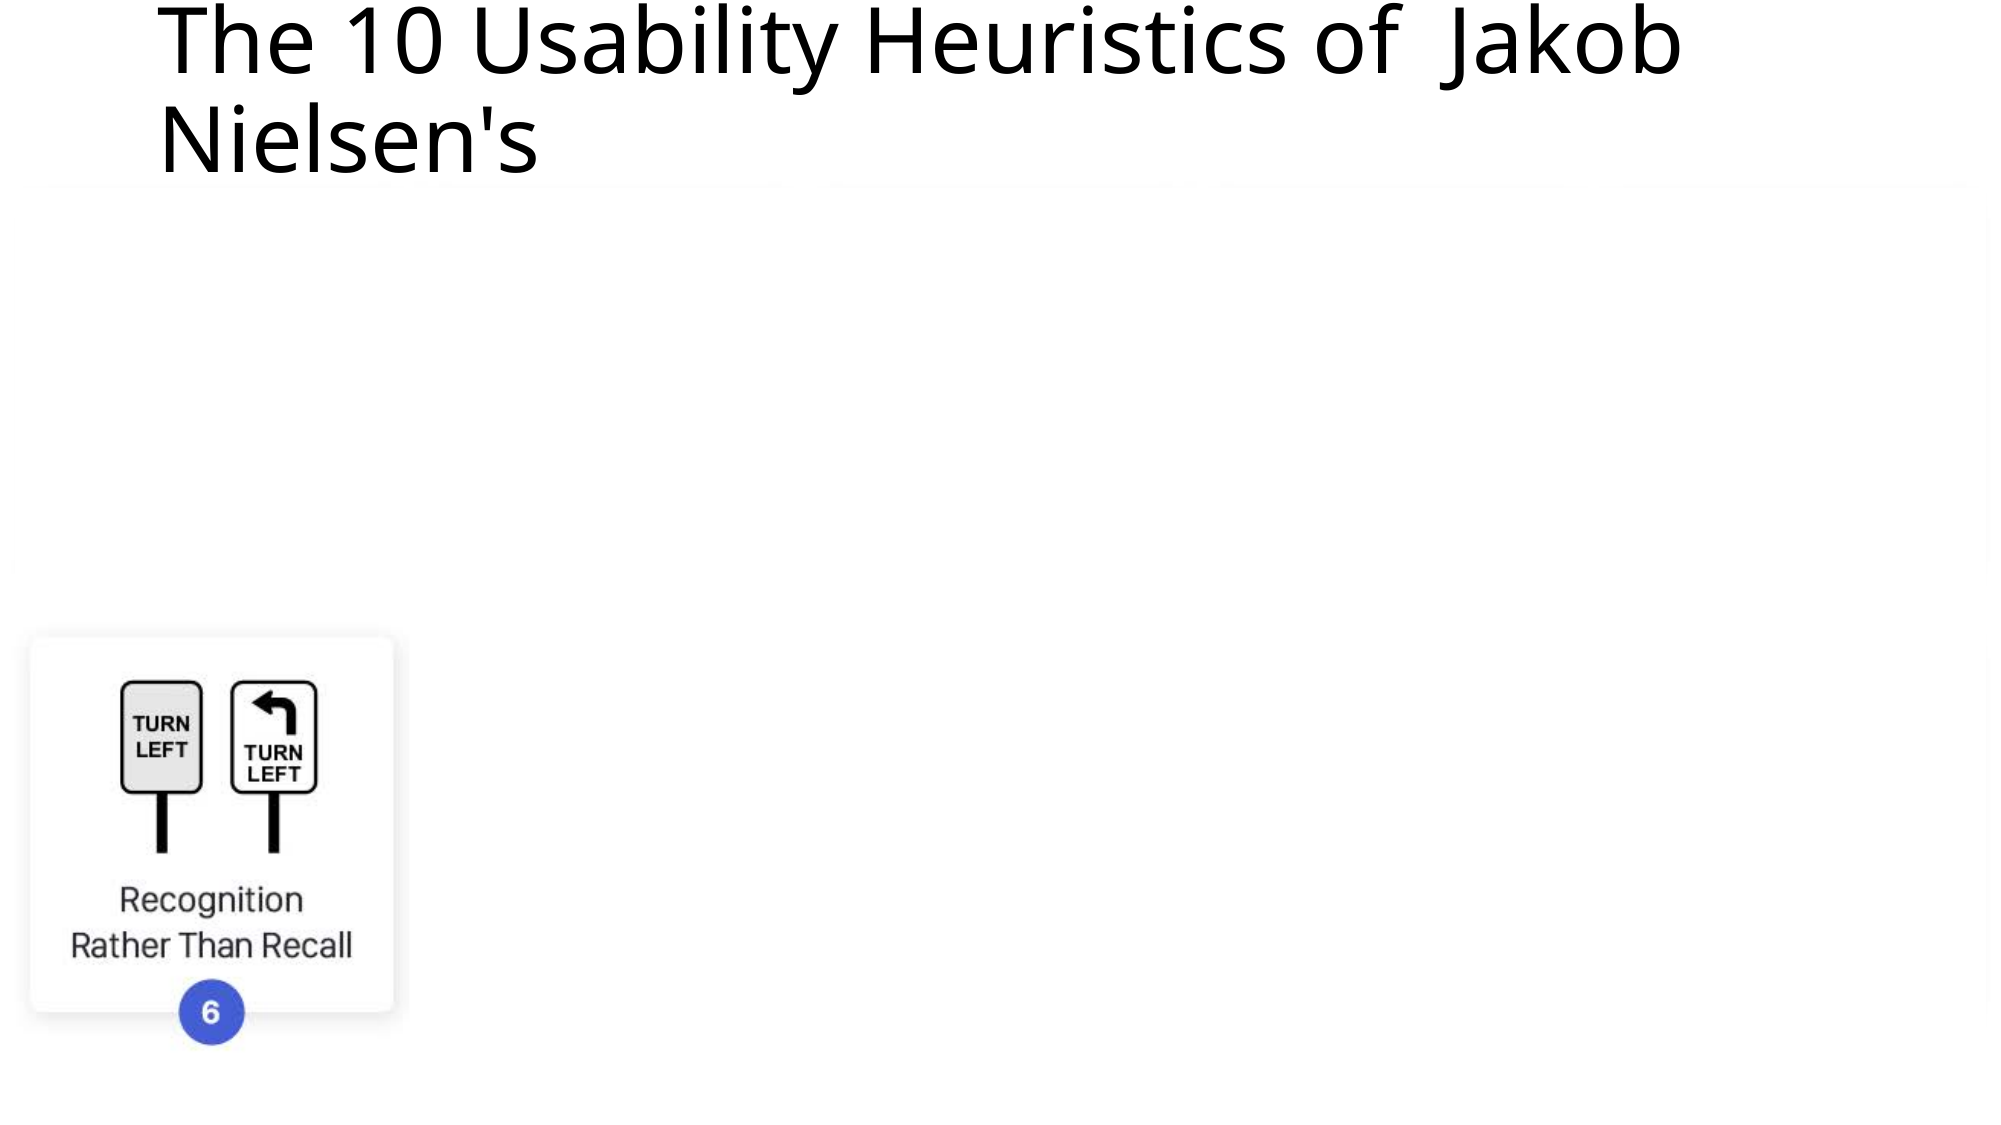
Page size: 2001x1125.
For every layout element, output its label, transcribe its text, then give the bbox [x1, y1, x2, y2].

title The 10 Usability Heuristics of Jakob Nielsen's [142, 15, 1858, 170]
picture [0, 170, 2000, 1076]
